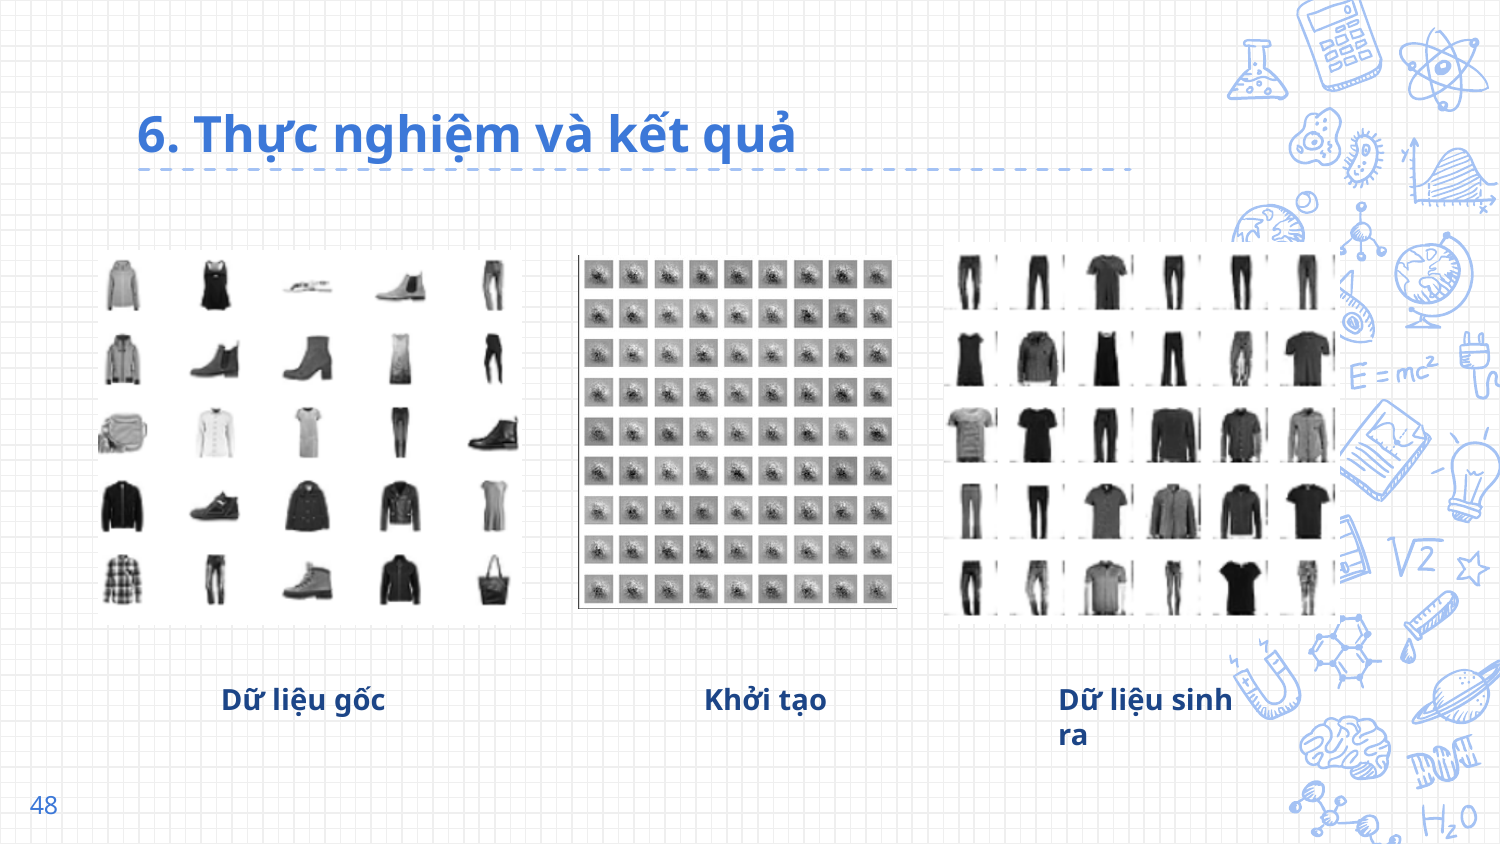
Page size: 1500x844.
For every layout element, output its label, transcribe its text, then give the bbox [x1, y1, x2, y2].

text_box Dữ liệu sinh ra [1043, 673, 1268, 759]
title 6. Thực nghiệm và kết quả [122, 36, 1254, 178]
text_box Khởi tạo [688, 673, 897, 724]
picture [98, 250, 522, 625]
slide_number 48 [14, 774, 105, 840]
text_box Dữ liệu gốc [205, 673, 414, 724]
picture [578, 255, 898, 610]
picture [944, 242, 1340, 625]
